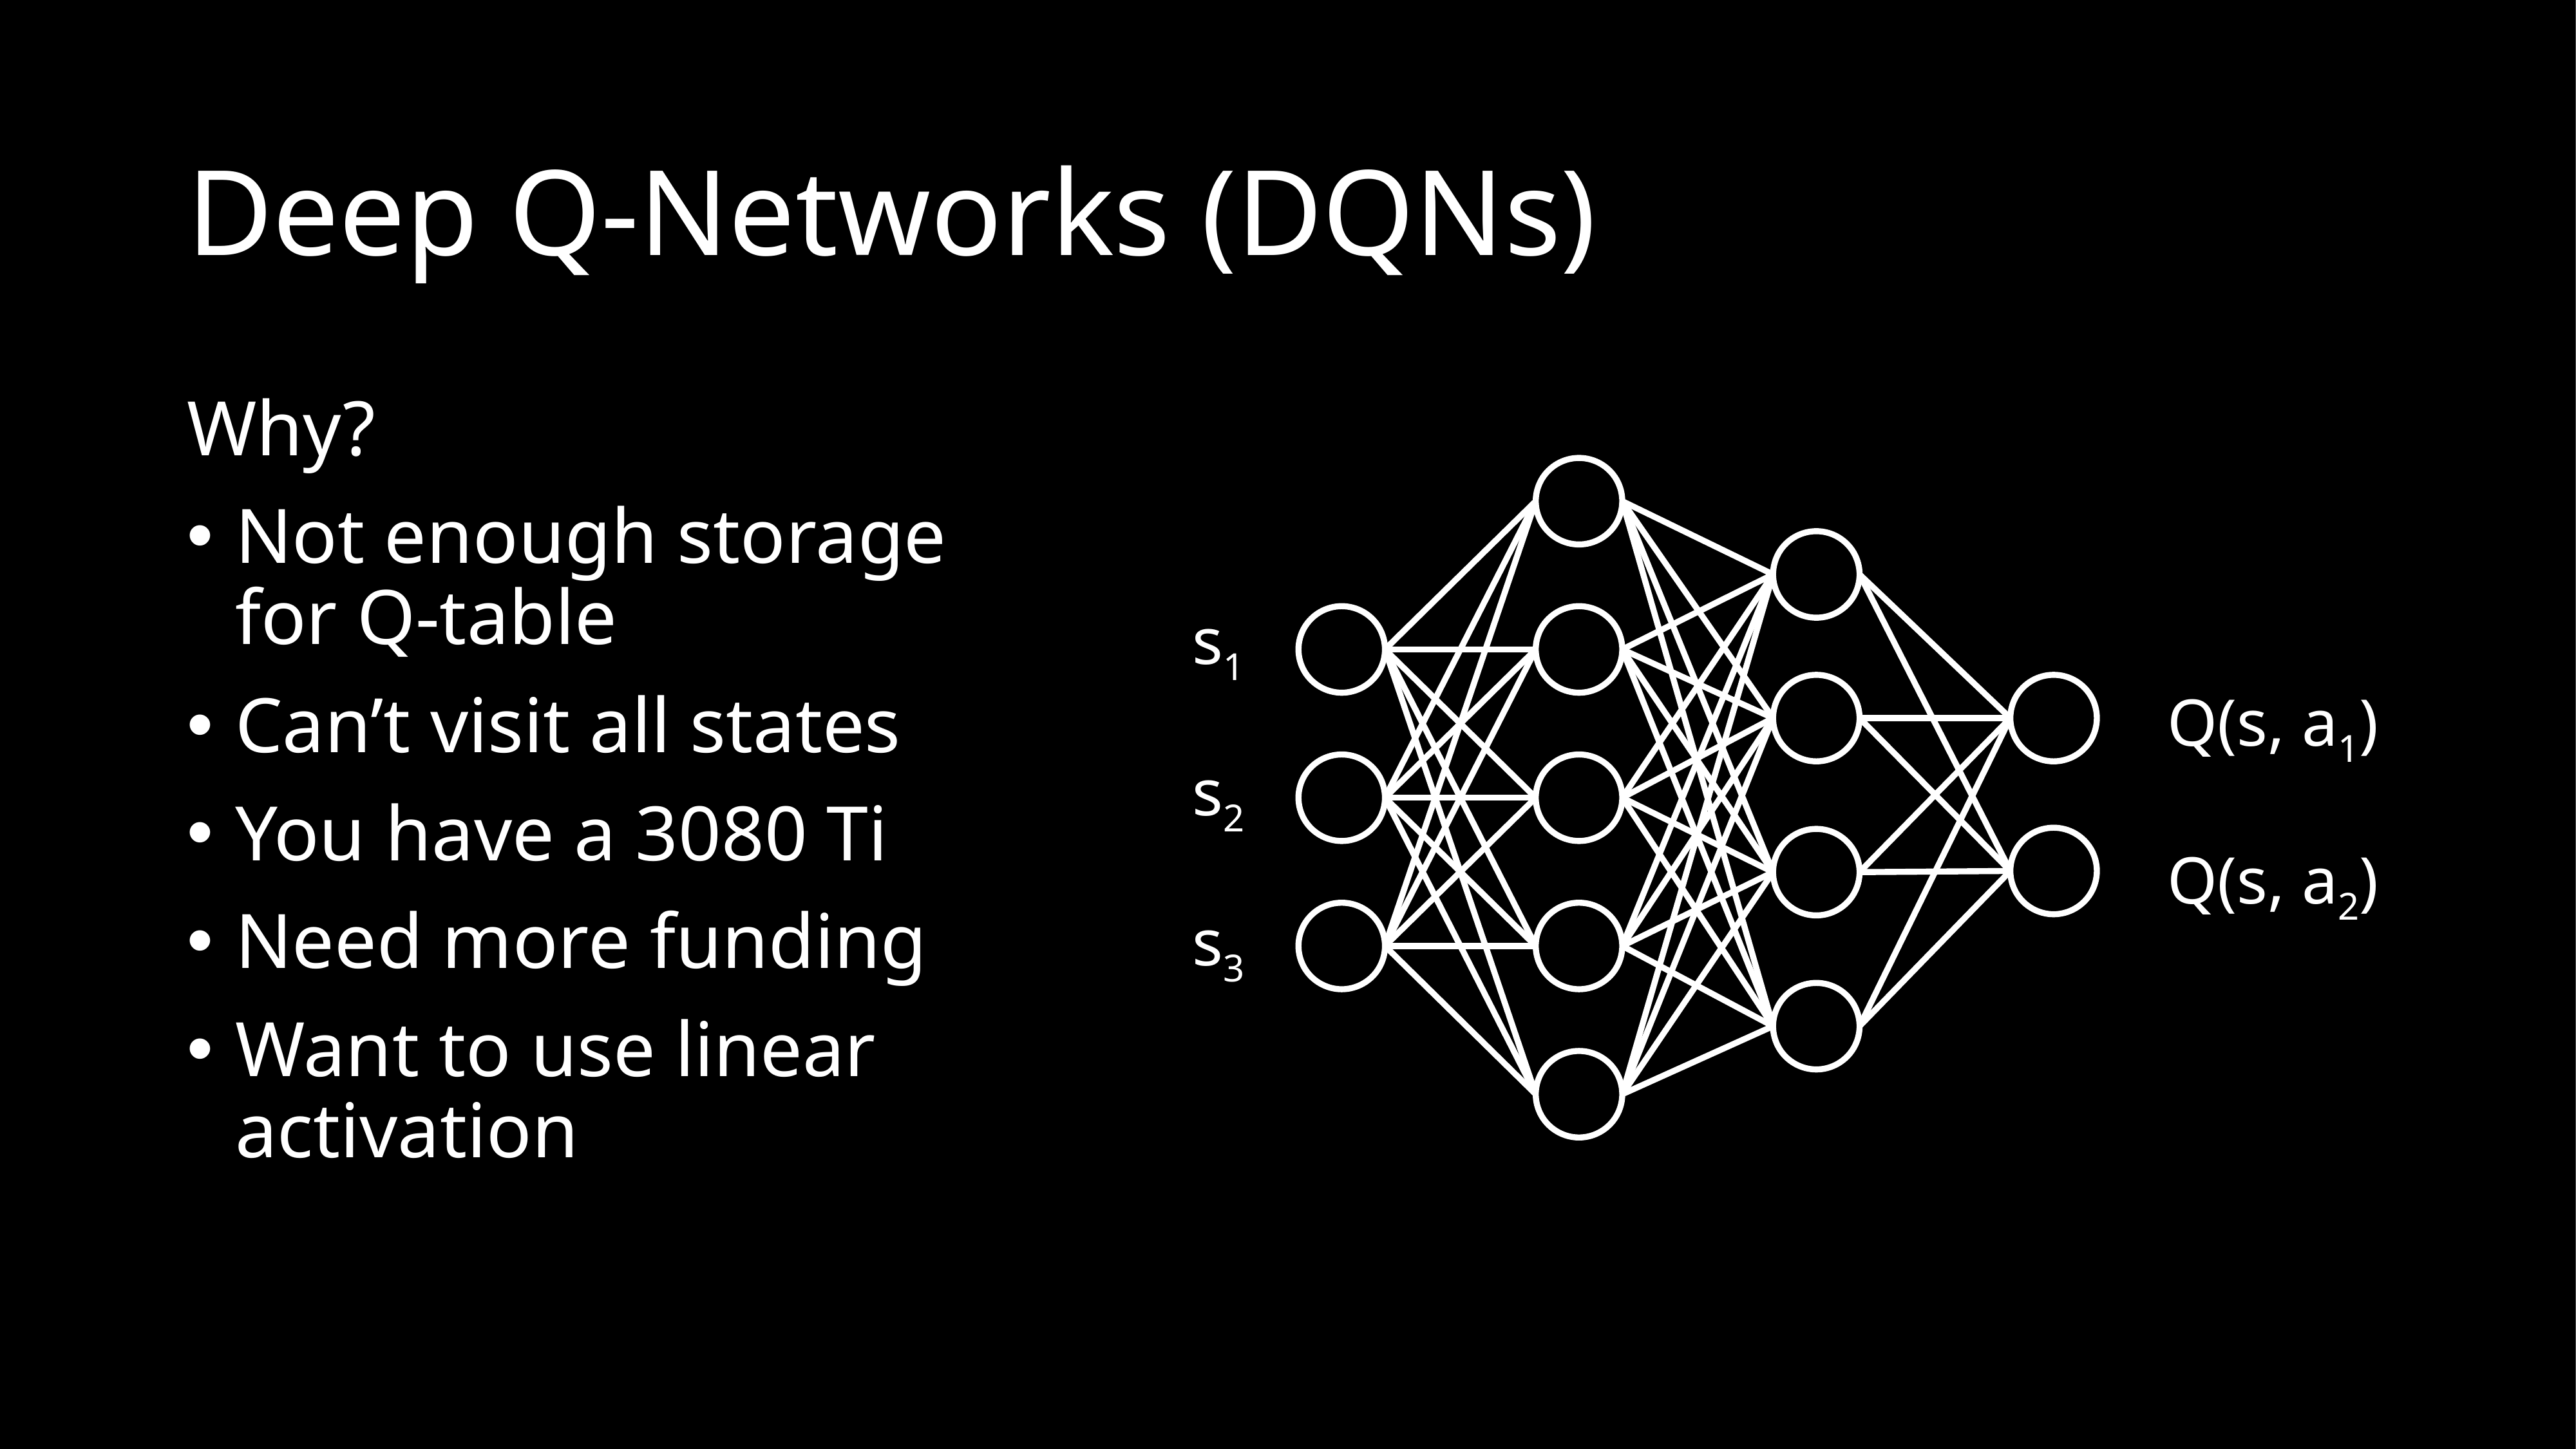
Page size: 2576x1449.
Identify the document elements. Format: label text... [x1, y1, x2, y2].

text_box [1622, 574, 1774, 717]
text_box [1536, 902, 1622, 990]
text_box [1622, 1026, 1774, 1095]
text_box [1774, 674, 1859, 762]
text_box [1622, 717, 1774, 872]
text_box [1385, 945, 1536, 1095]
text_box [1859, 871, 2011, 1027]
text_box [1298, 753, 1385, 842]
text_box [1774, 530, 1861, 619]
text_box [1536, 753, 1622, 842]
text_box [1385, 797, 1536, 945]
text_box s2 [1164, 746, 1273, 844]
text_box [1385, 649, 1536, 797]
title Deep Q-Networks (DQNs) [176, 77, 2399, 357]
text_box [1859, 717, 2011, 871]
text_box [1298, 902, 1385, 990]
text_box Q(s, a2) [2139, 834, 2407, 933]
text_box [1774, 982, 1861, 1070]
text_box [2011, 827, 2098, 915]
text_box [1622, 501, 1774, 574]
text_box s1 [1164, 594, 1273, 693]
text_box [1859, 574, 2011, 717]
text_box [1298, 605, 1385, 694]
list Why? Not enough storage for Q-table Can’t visit all states You have a 3080 Ti Need more funding Want to use linear activation [176, 385, 1034, 1305]
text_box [1622, 872, 1774, 1026]
text_box [1536, 605, 1622, 694]
text_box [1535, 457, 1624, 545]
text_box [1535, 1050, 1624, 1139]
text_box Q(s, a1) [2139, 677, 2407, 775]
text_box s3 [1164, 896, 1273, 994]
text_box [1385, 501, 1536, 649]
text_box [2011, 674, 2098, 762]
text_box [1774, 828, 1859, 916]
